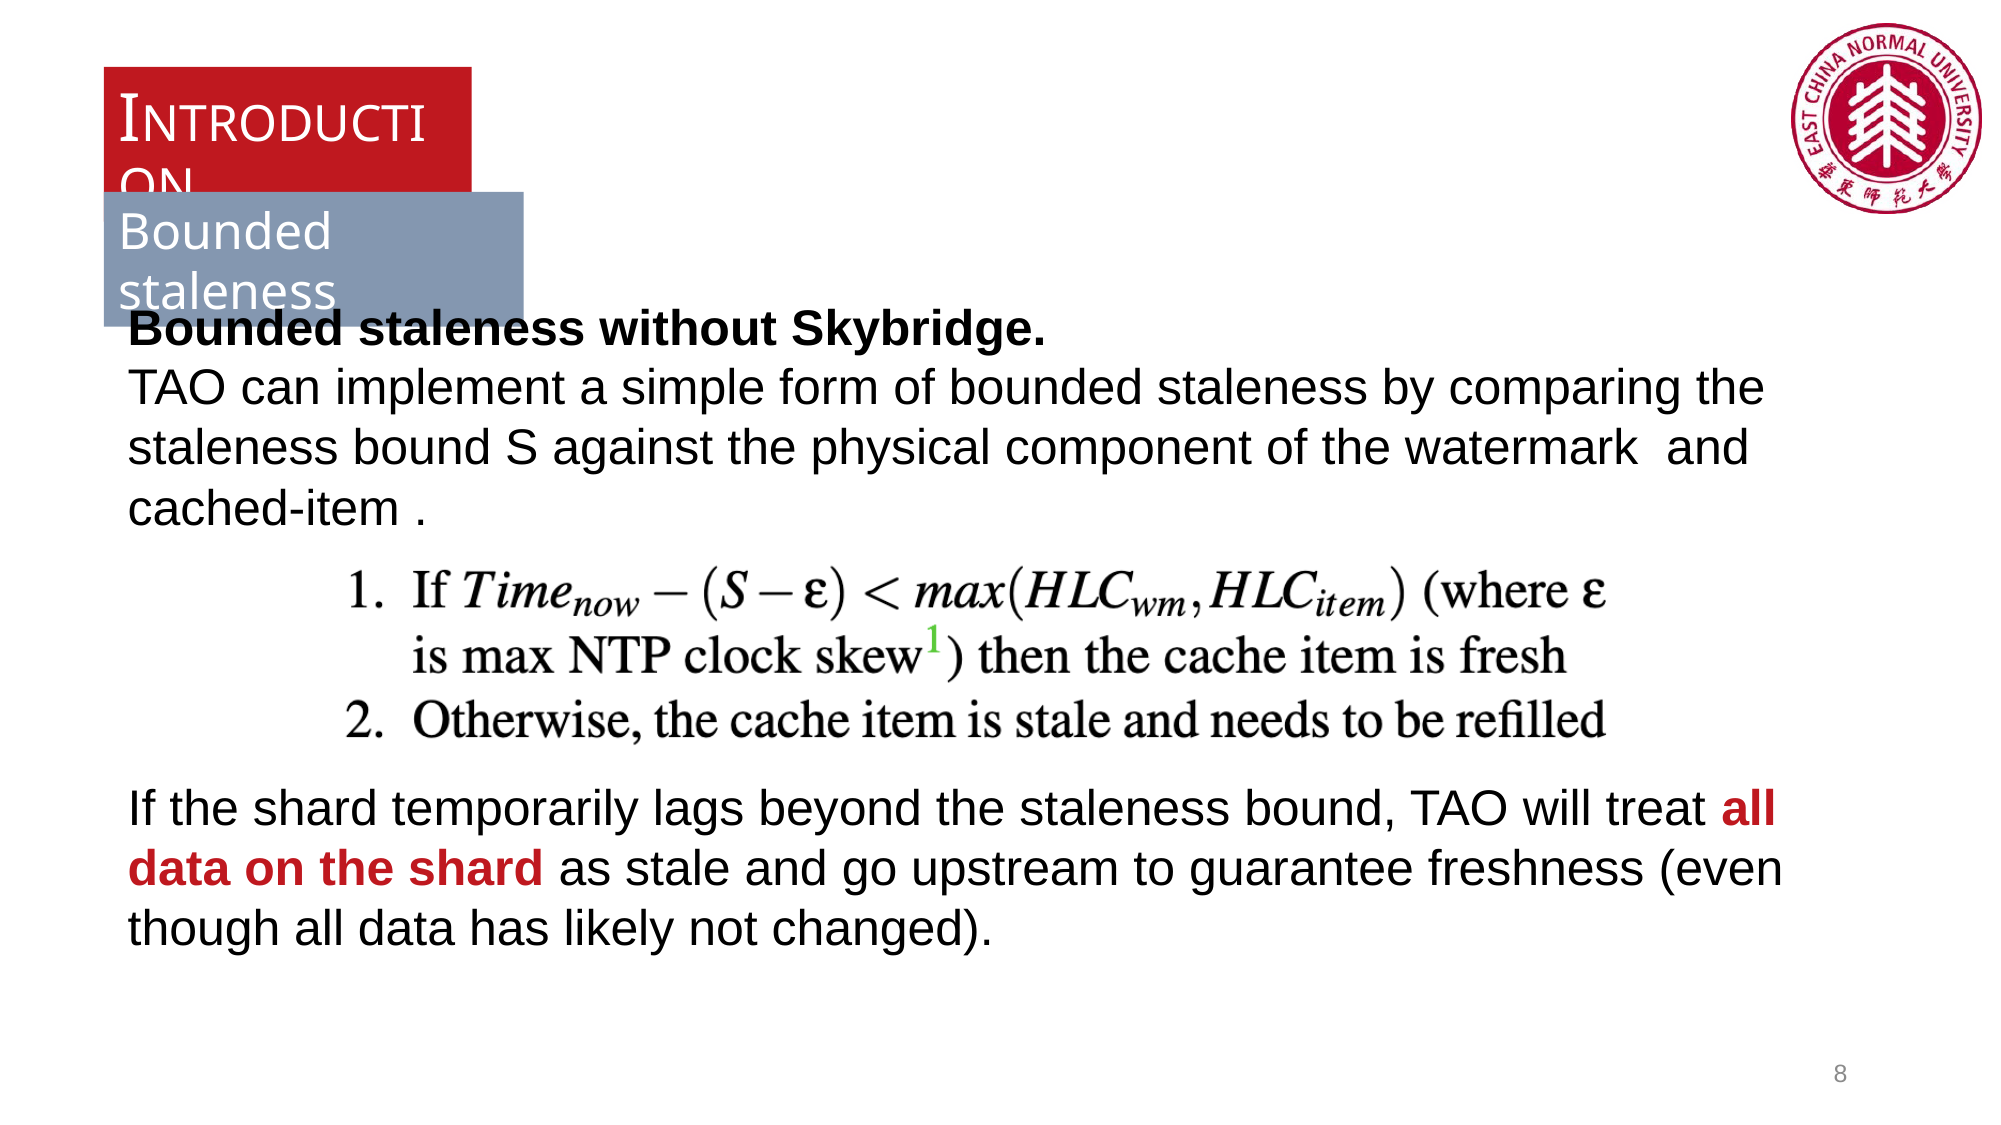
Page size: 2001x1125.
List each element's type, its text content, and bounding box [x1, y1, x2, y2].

text_box Bounded staleness [103, 191, 524, 327]
picture [1791, 23, 1982, 214]
slide_number 8 [1412, 1042, 1863, 1103]
text_box INTRODUCTION [103, 66, 472, 191]
picture [319, 562, 1622, 765]
